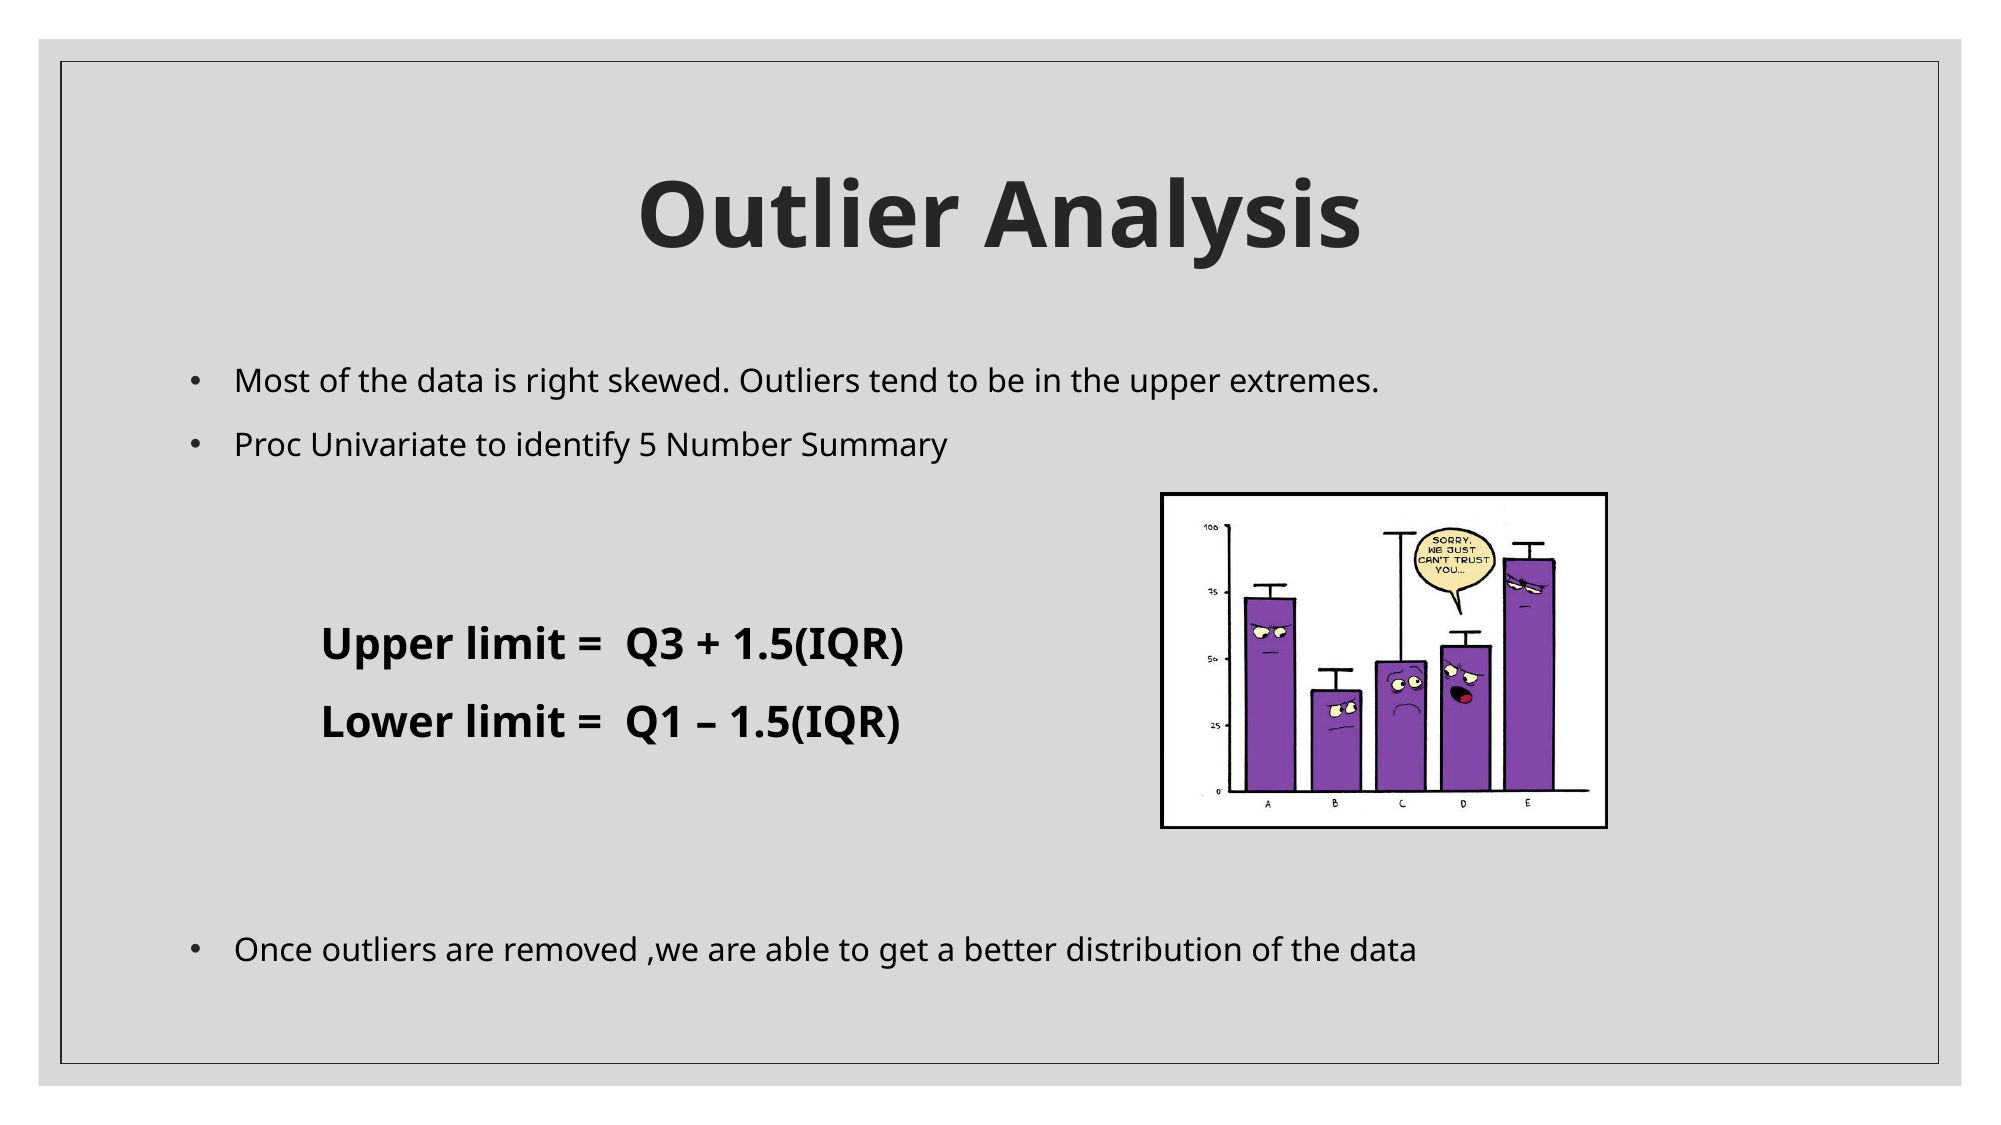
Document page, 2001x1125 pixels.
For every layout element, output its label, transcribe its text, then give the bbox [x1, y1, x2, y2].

title Outlier Analysis [174, 105, 1825, 331]
picture [1160, 492, 1608, 829]
list Most of the data is right skewed. Outliers tend to be in the upper extremes. Proc Univariate to identify 5 Number Summary Upper limit = Q3 + 1.5(IQR) Lower limit = Q1 – 1.5(IQR) Once outliers are removed ,we are able to get a better distribution of the data [174, 345, 1825, 977]
